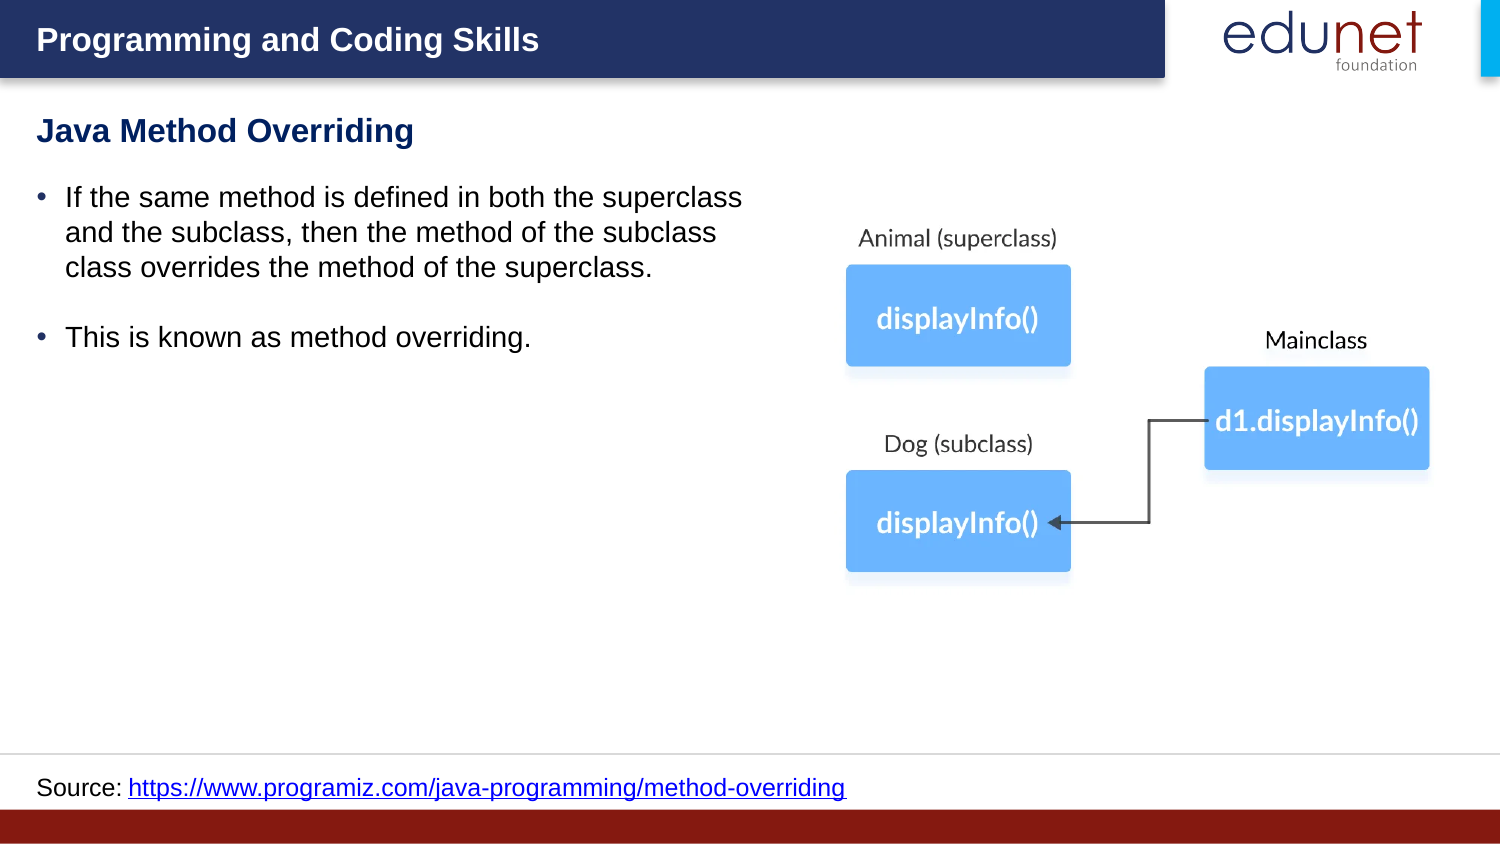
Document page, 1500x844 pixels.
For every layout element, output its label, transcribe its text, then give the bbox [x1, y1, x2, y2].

picture [809, 186, 1465, 608]
text_box Source: [21, 763, 113, 809]
text_box If the same method is defined in both the superclass and the subclass, then the method of the subclass class overrides the method of the superclass. This is known as method overriding. [25, 173, 786, 360]
picture [1219, 8, 1424, 75]
title Java Method Overriding [21, 101, 657, 161]
text_box https://www.programiz.com/java-programming/method-overriding [113, 763, 970, 809]
